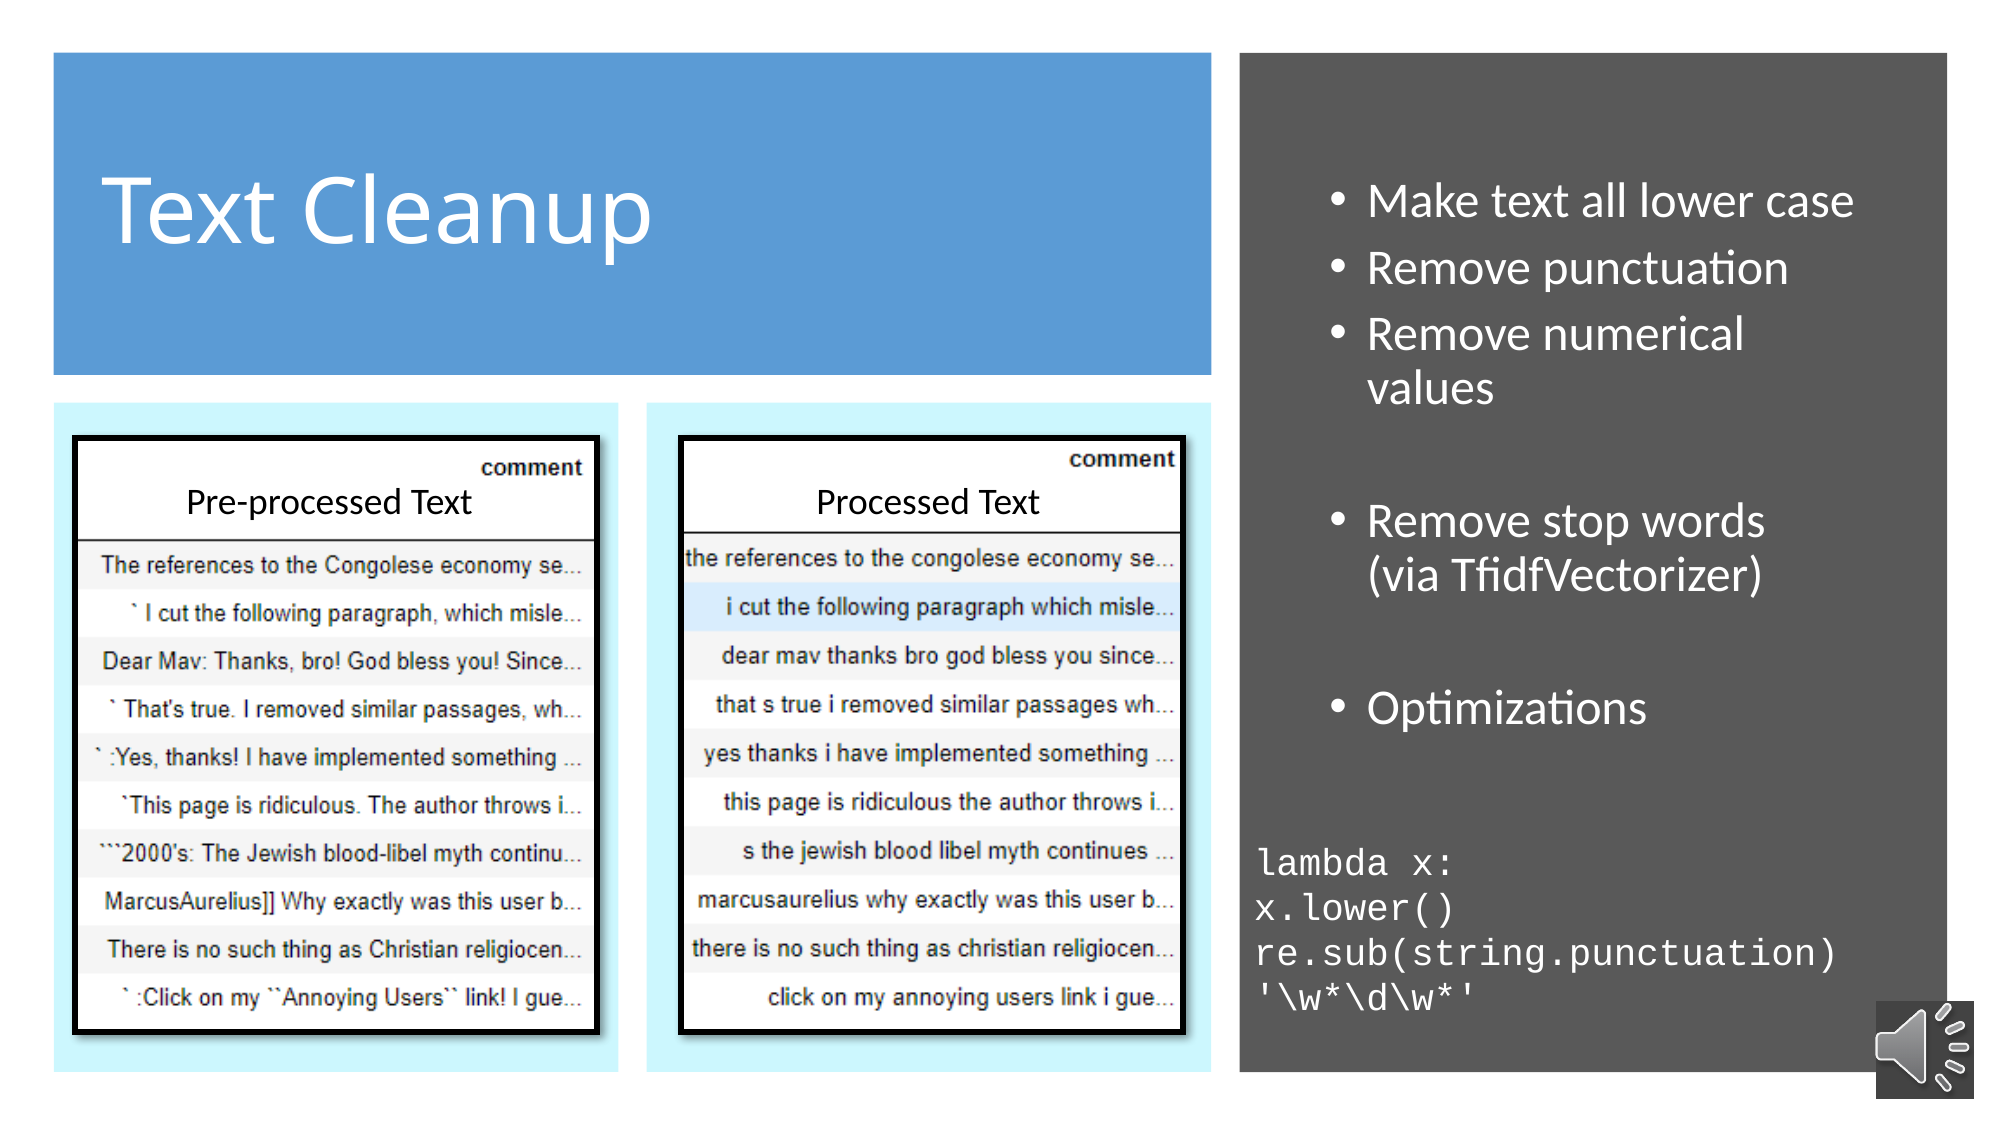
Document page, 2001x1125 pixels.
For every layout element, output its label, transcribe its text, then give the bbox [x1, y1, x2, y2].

text_box Text Cleanup [85, 80, 1168, 348]
picture [78, 440, 594, 1029]
text_box [1239, 52, 1948, 999]
text_box [53, 402, 619, 1073]
text_box [646, 402, 1212, 1073]
text_box Make text all lower case Remove punctuation Remove numerical values Remove stop words (via TfidfVectorizer) Optimizations [1305, 125, 1882, 785]
picture [1874, 999, 1975, 1100]
text_box [1239, 1025, 1874, 1073]
picture [683, 440, 1180, 1029]
text_box [53, 52, 1212, 376]
text_box lambda x: x.lower() re.sub(string.punctuation) '\w*\d\w*' [1239, 830, 1922, 1025]
